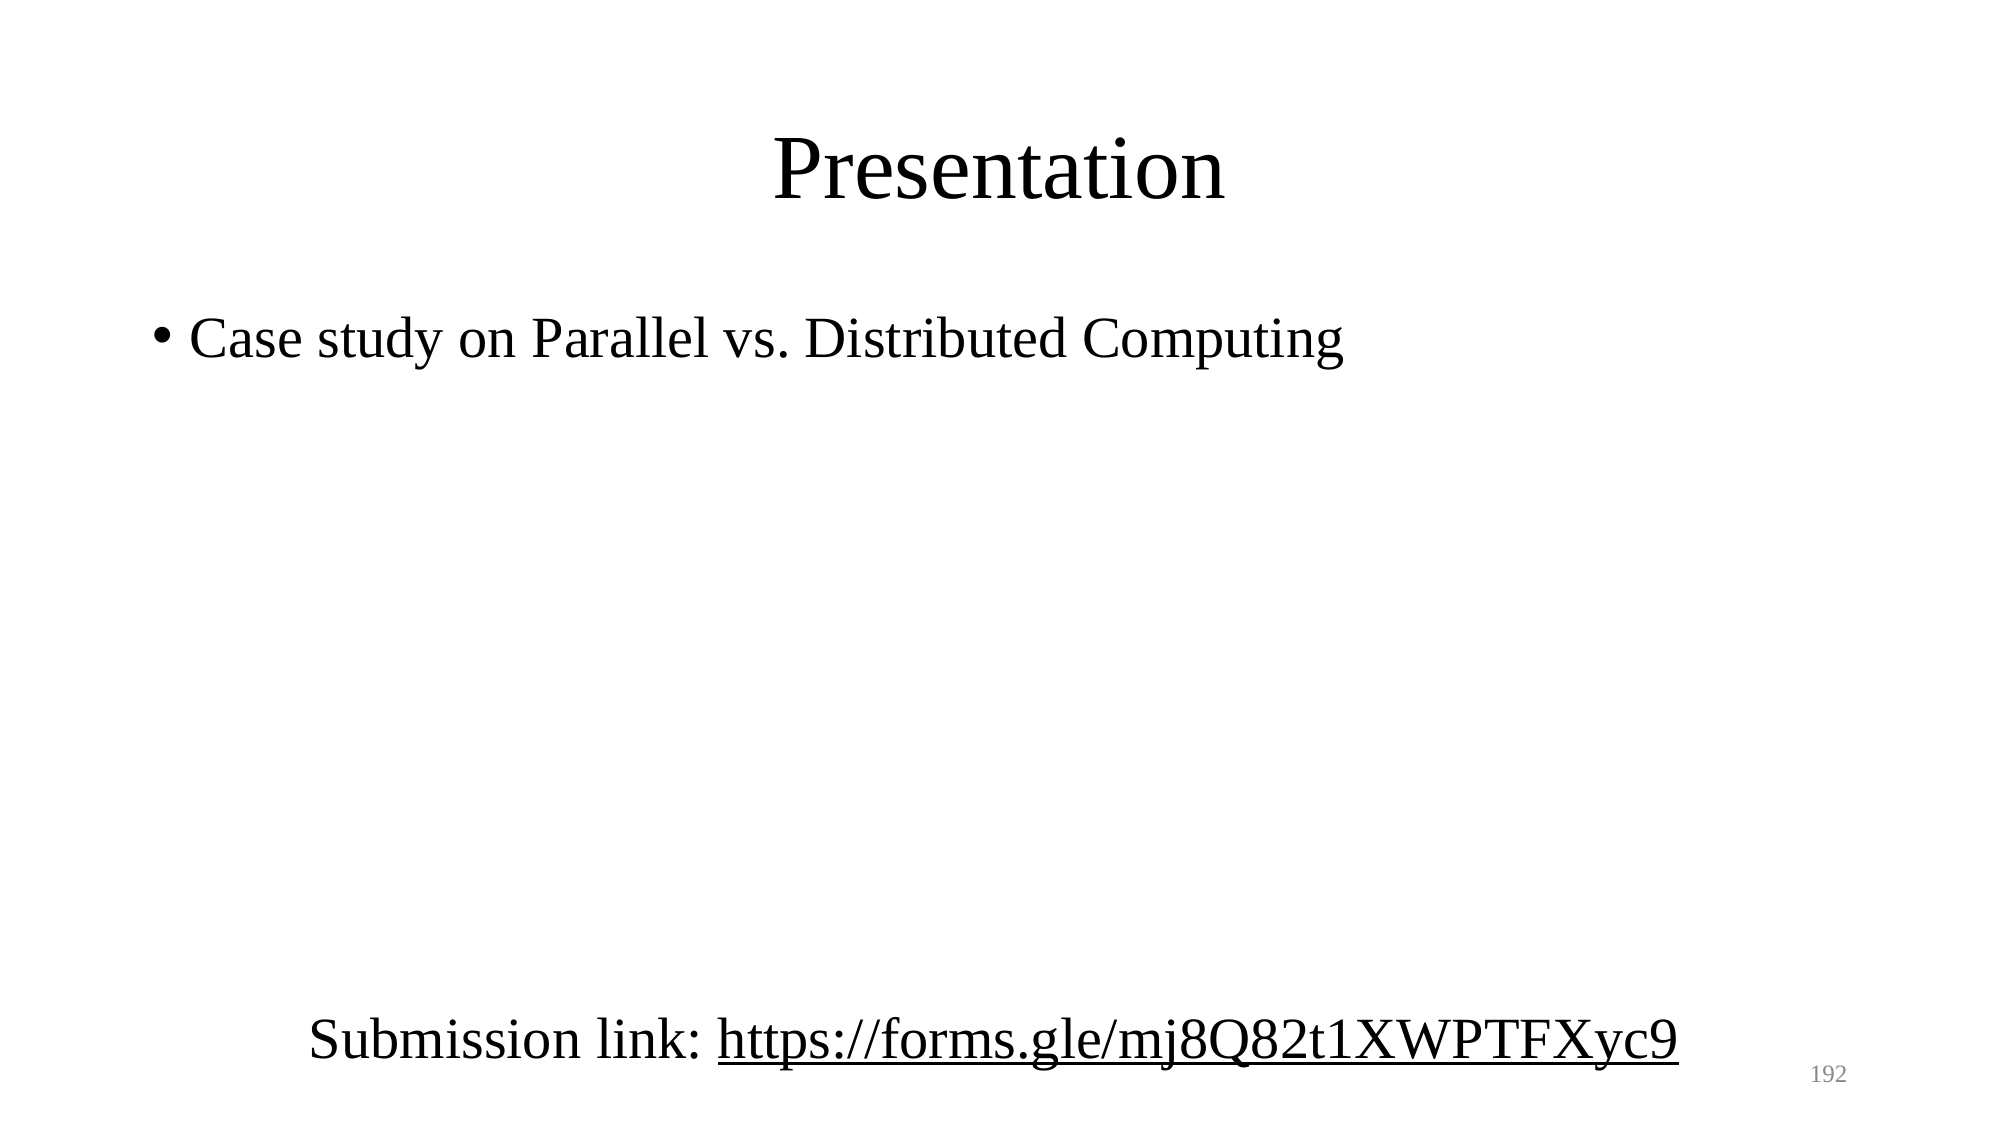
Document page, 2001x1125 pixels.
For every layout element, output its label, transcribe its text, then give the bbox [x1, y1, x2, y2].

title Presentation [137, 59, 1863, 278]
list Case study on Parallel vs. Distributed Computing [137, 299, 1863, 1014]
slide_number 192 [1706, 1042, 1863, 1103]
text_box Submission link: https://forms.gle/mj8Q82t1XWPTFXyc9 [293, 992, 1706, 1125]
